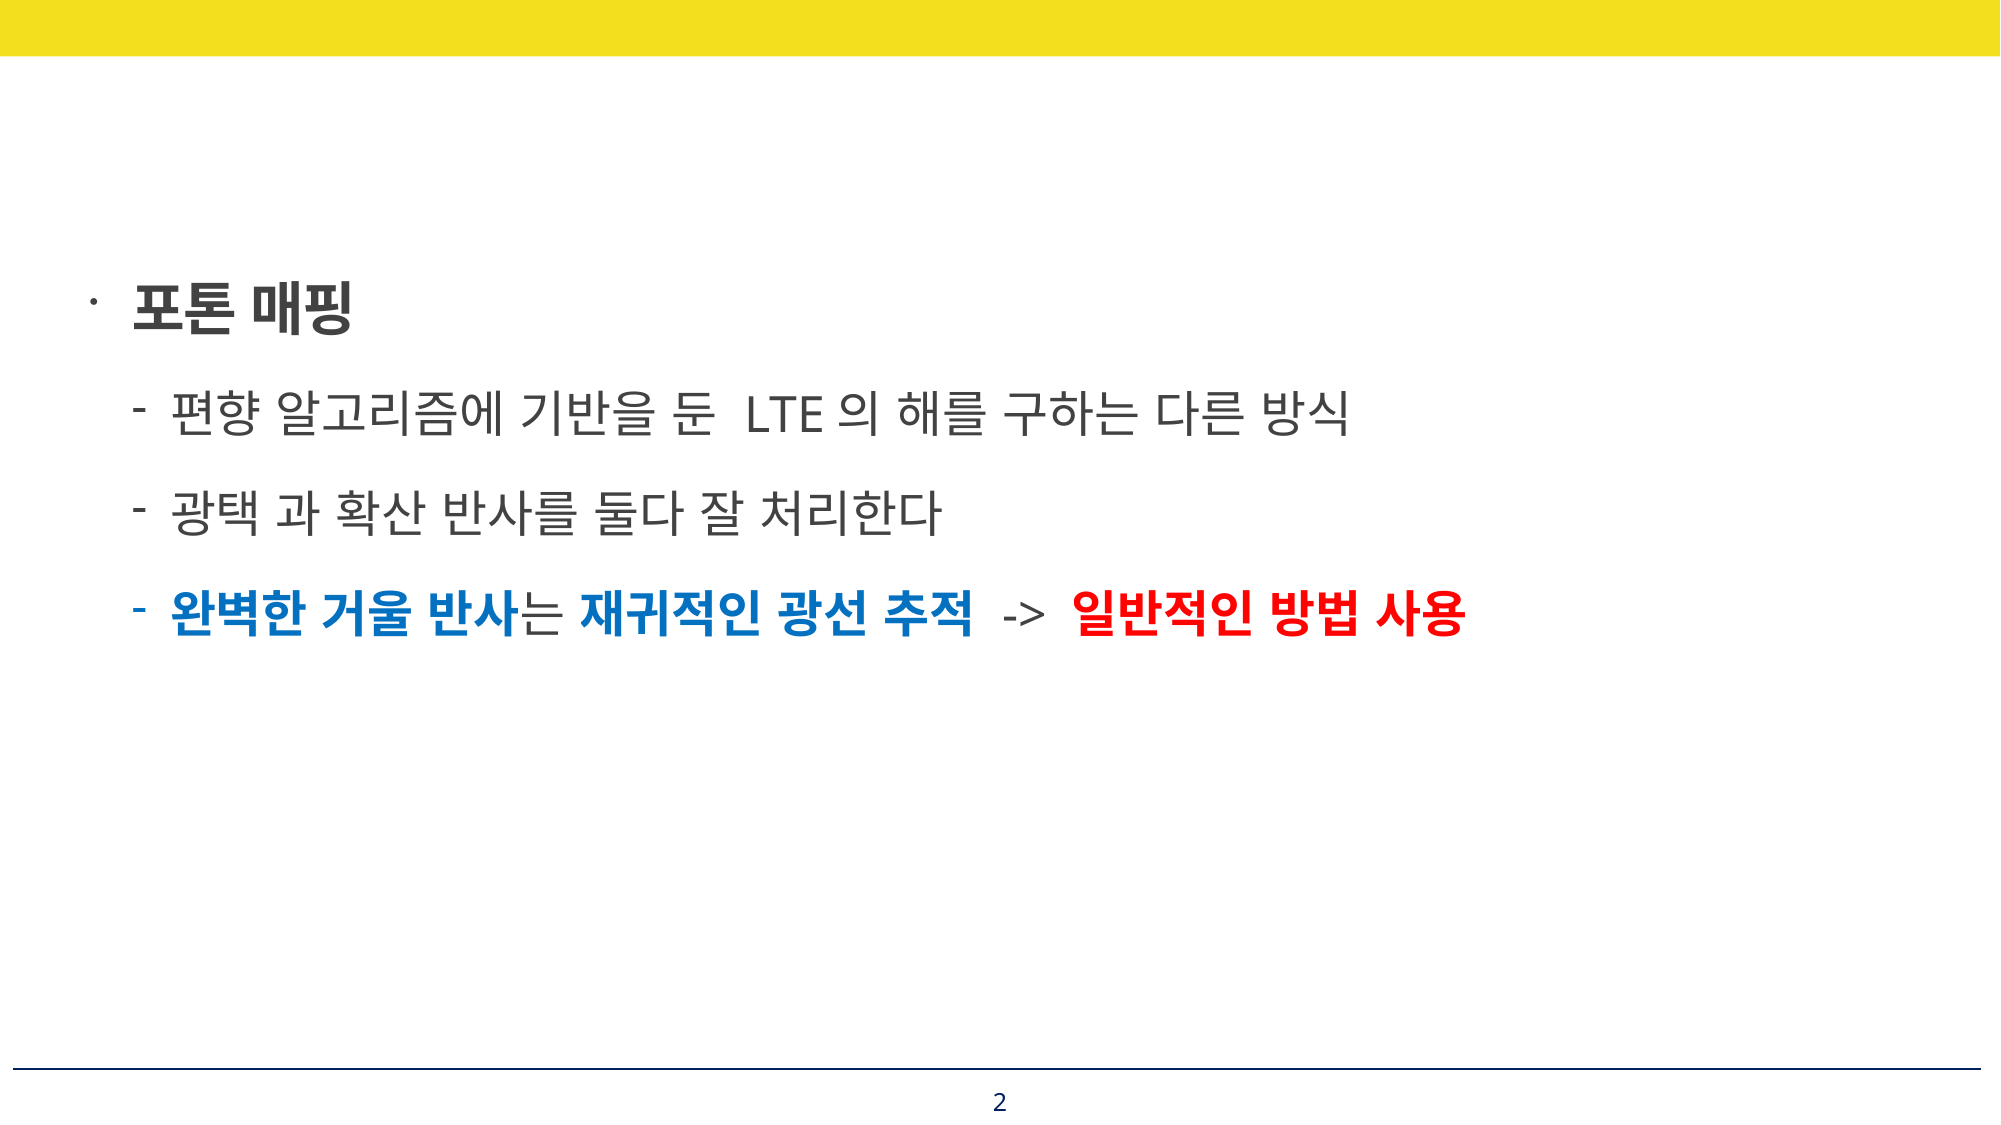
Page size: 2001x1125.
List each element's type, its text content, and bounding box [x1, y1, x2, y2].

slide_number 2 [916, 1078, 1084, 1125]
list 포톤 매핑 편향 알고리즘에 기반을 둔 LTE의 해를 구하는 다른 방식 광택 과 확산 반사를 둘다 잘 처리한다 완벽한 거울 반사는 재귀적인 광선 추적 -> 일반적인 방법 사용 [85, 237, 1915, 1049]
